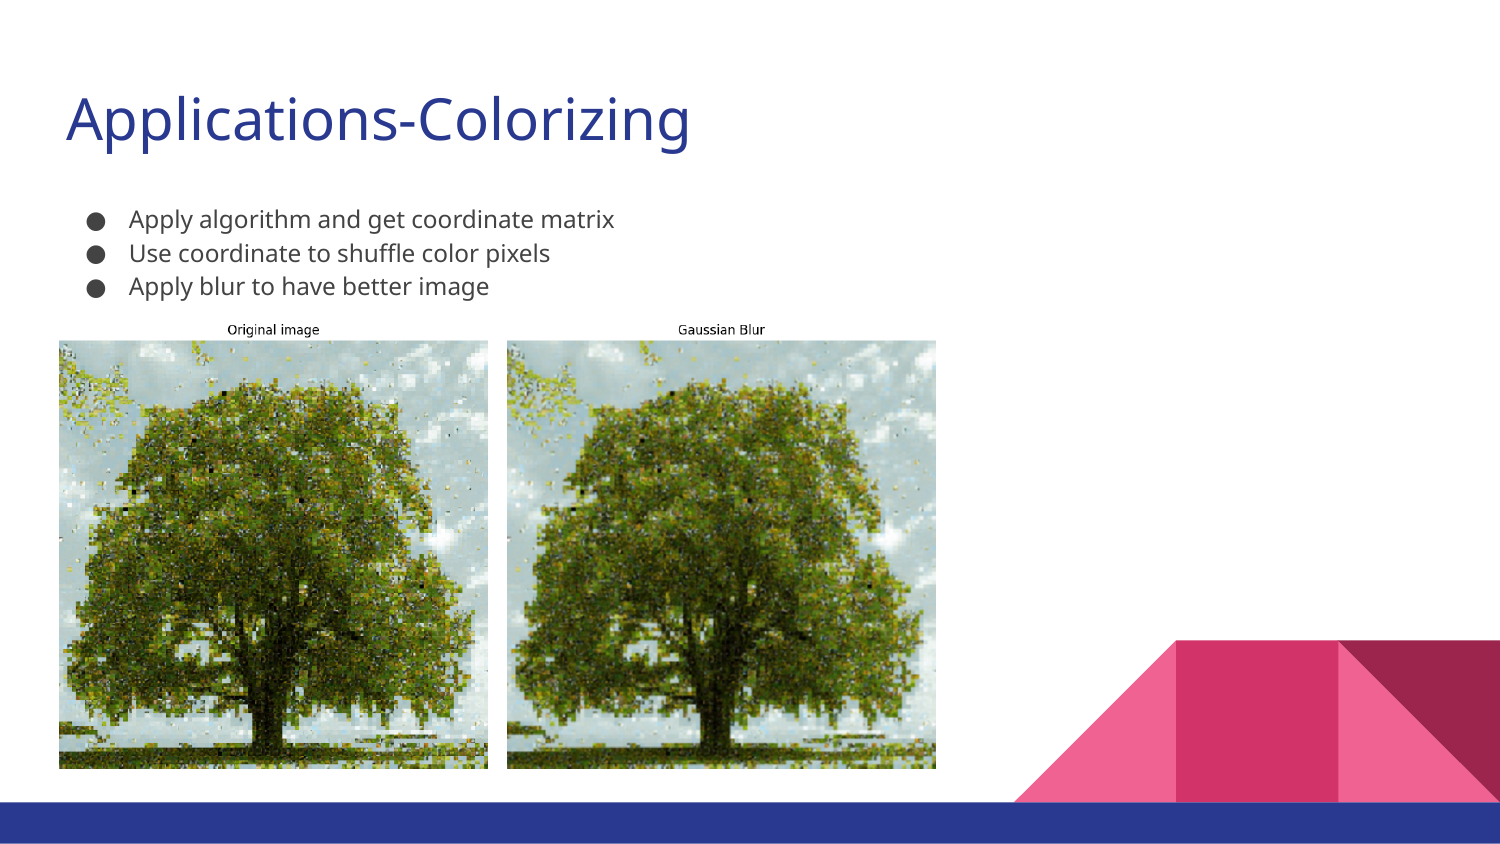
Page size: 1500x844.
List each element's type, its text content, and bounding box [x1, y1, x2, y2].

picture [50, 316, 942, 777]
list Apply algorithm and get coordinate matrix Use coordinate to shuffle color pixels Apply blur to have better image [51, 184, 1449, 317]
title Applications-Colorizing [51, 67, 1449, 167]
